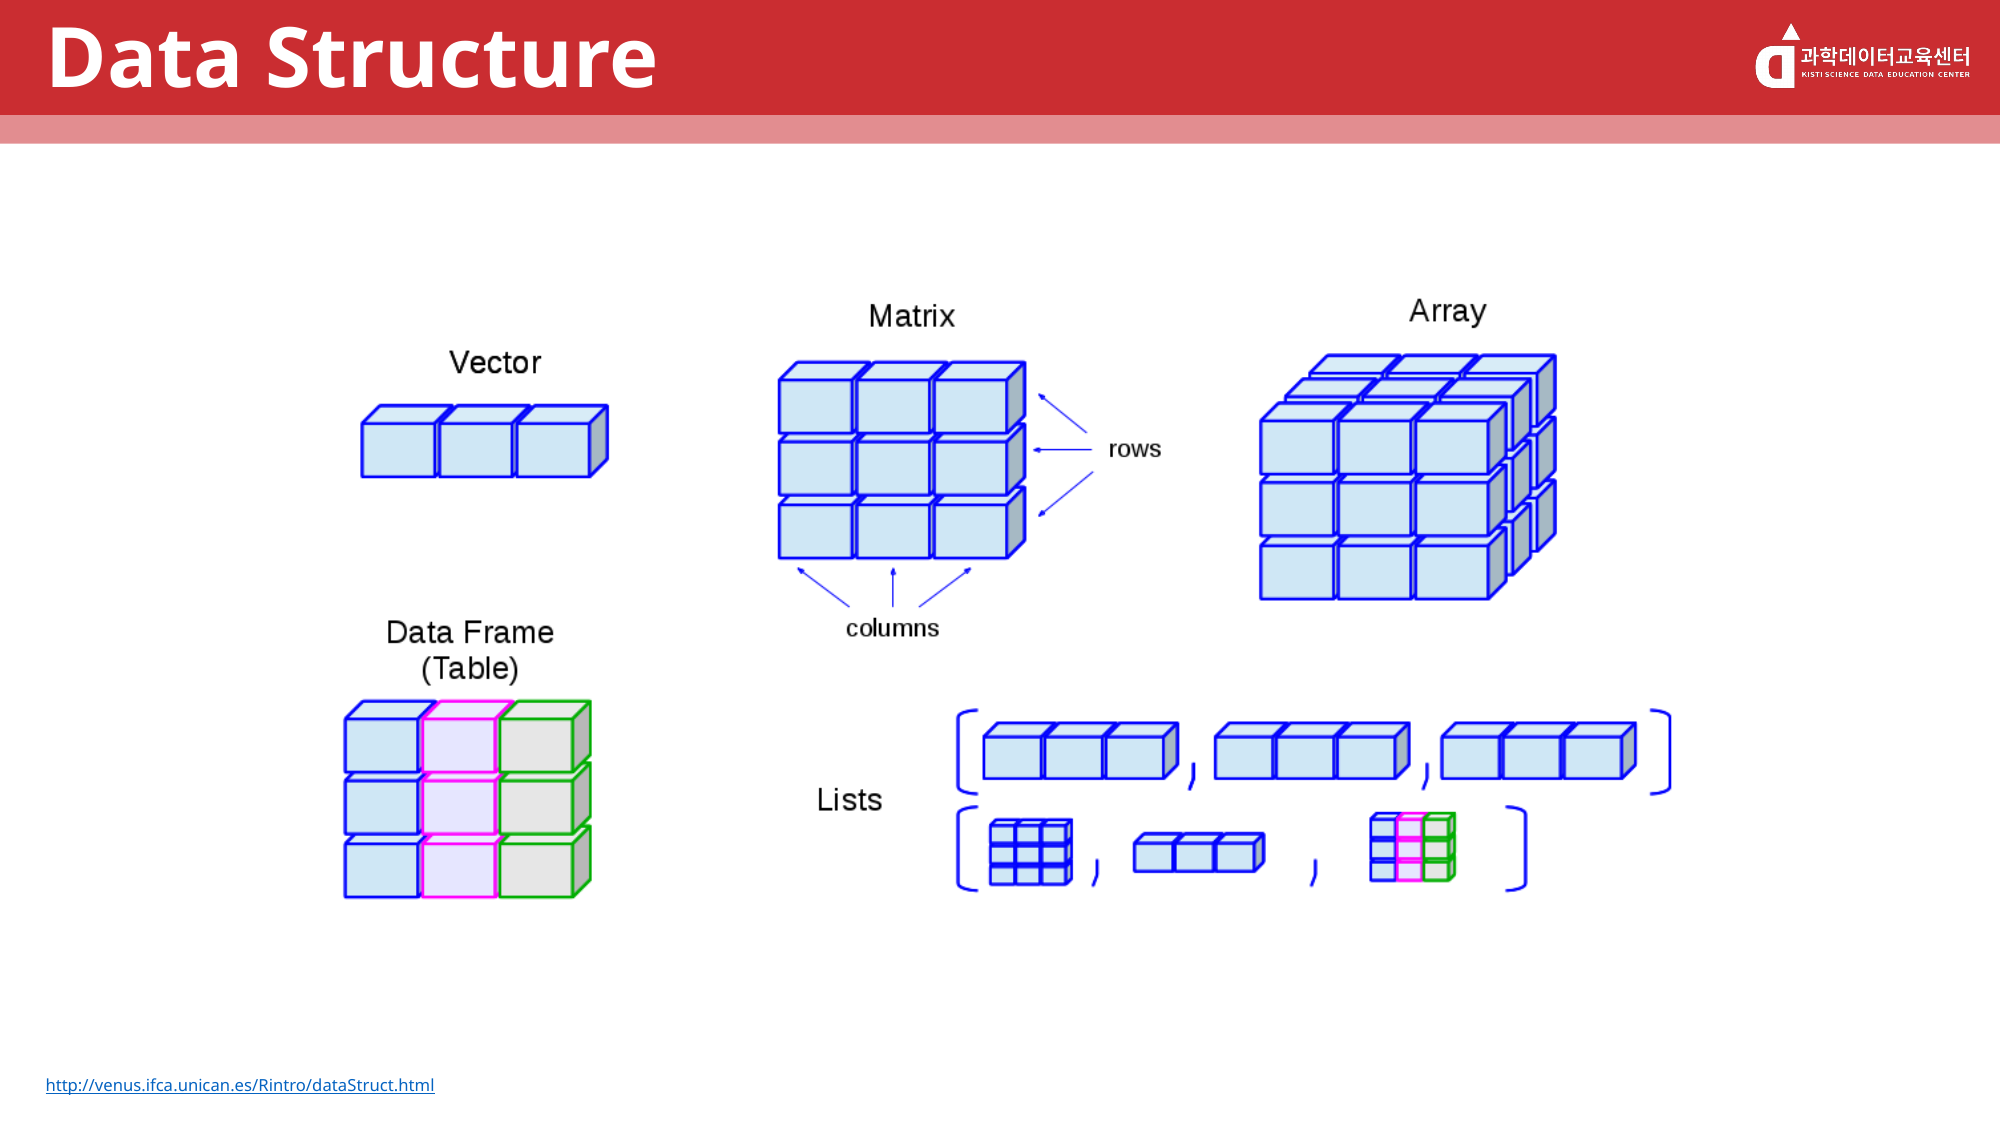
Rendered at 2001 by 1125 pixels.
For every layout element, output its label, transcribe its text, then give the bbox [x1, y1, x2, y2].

picture [1755, 22, 1970, 89]
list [310, 271, 1690, 933]
title Data Structure [30, 22, 1725, 99]
text_box http://venus.ifca.unican.es/Rintro/dataStruct.html [30, 1067, 1034, 1106]
